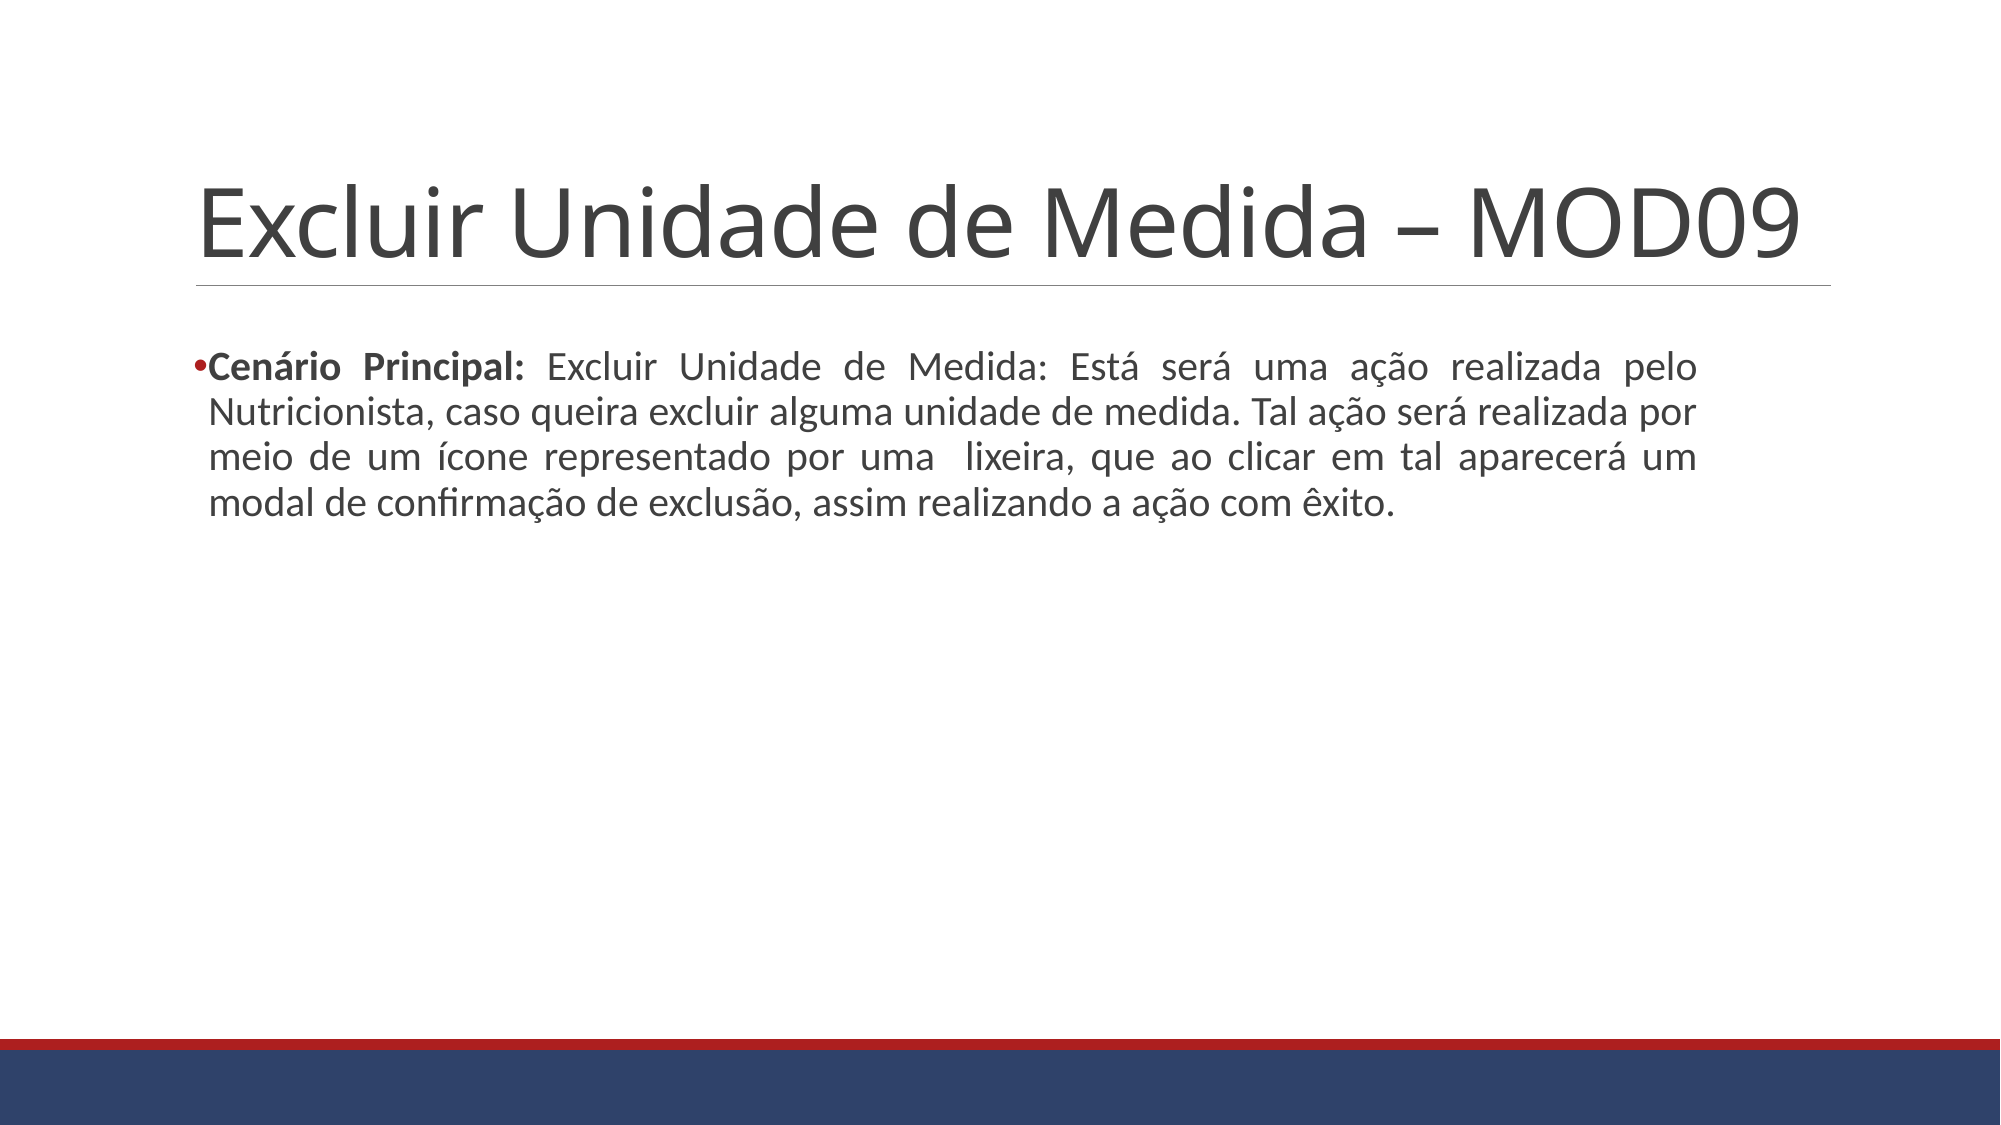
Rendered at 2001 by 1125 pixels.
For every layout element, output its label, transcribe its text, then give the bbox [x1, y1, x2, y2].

title Excluir Unidade de Medida – MOD09 [180, 47, 1830, 285]
list Cenário Principal: Excluir Unidade de Medida: Está será uma ação realizada pelo Nutricionista, caso queira excluir alguma unidade de medida. Tal ação será realizada por meio de um ícone representado por uma lixeira, que ao clicar em tal aparecerá um modal de confirmação de exclusão, assim realizando a ação com êxito. [193, 337, 1699, 950]
